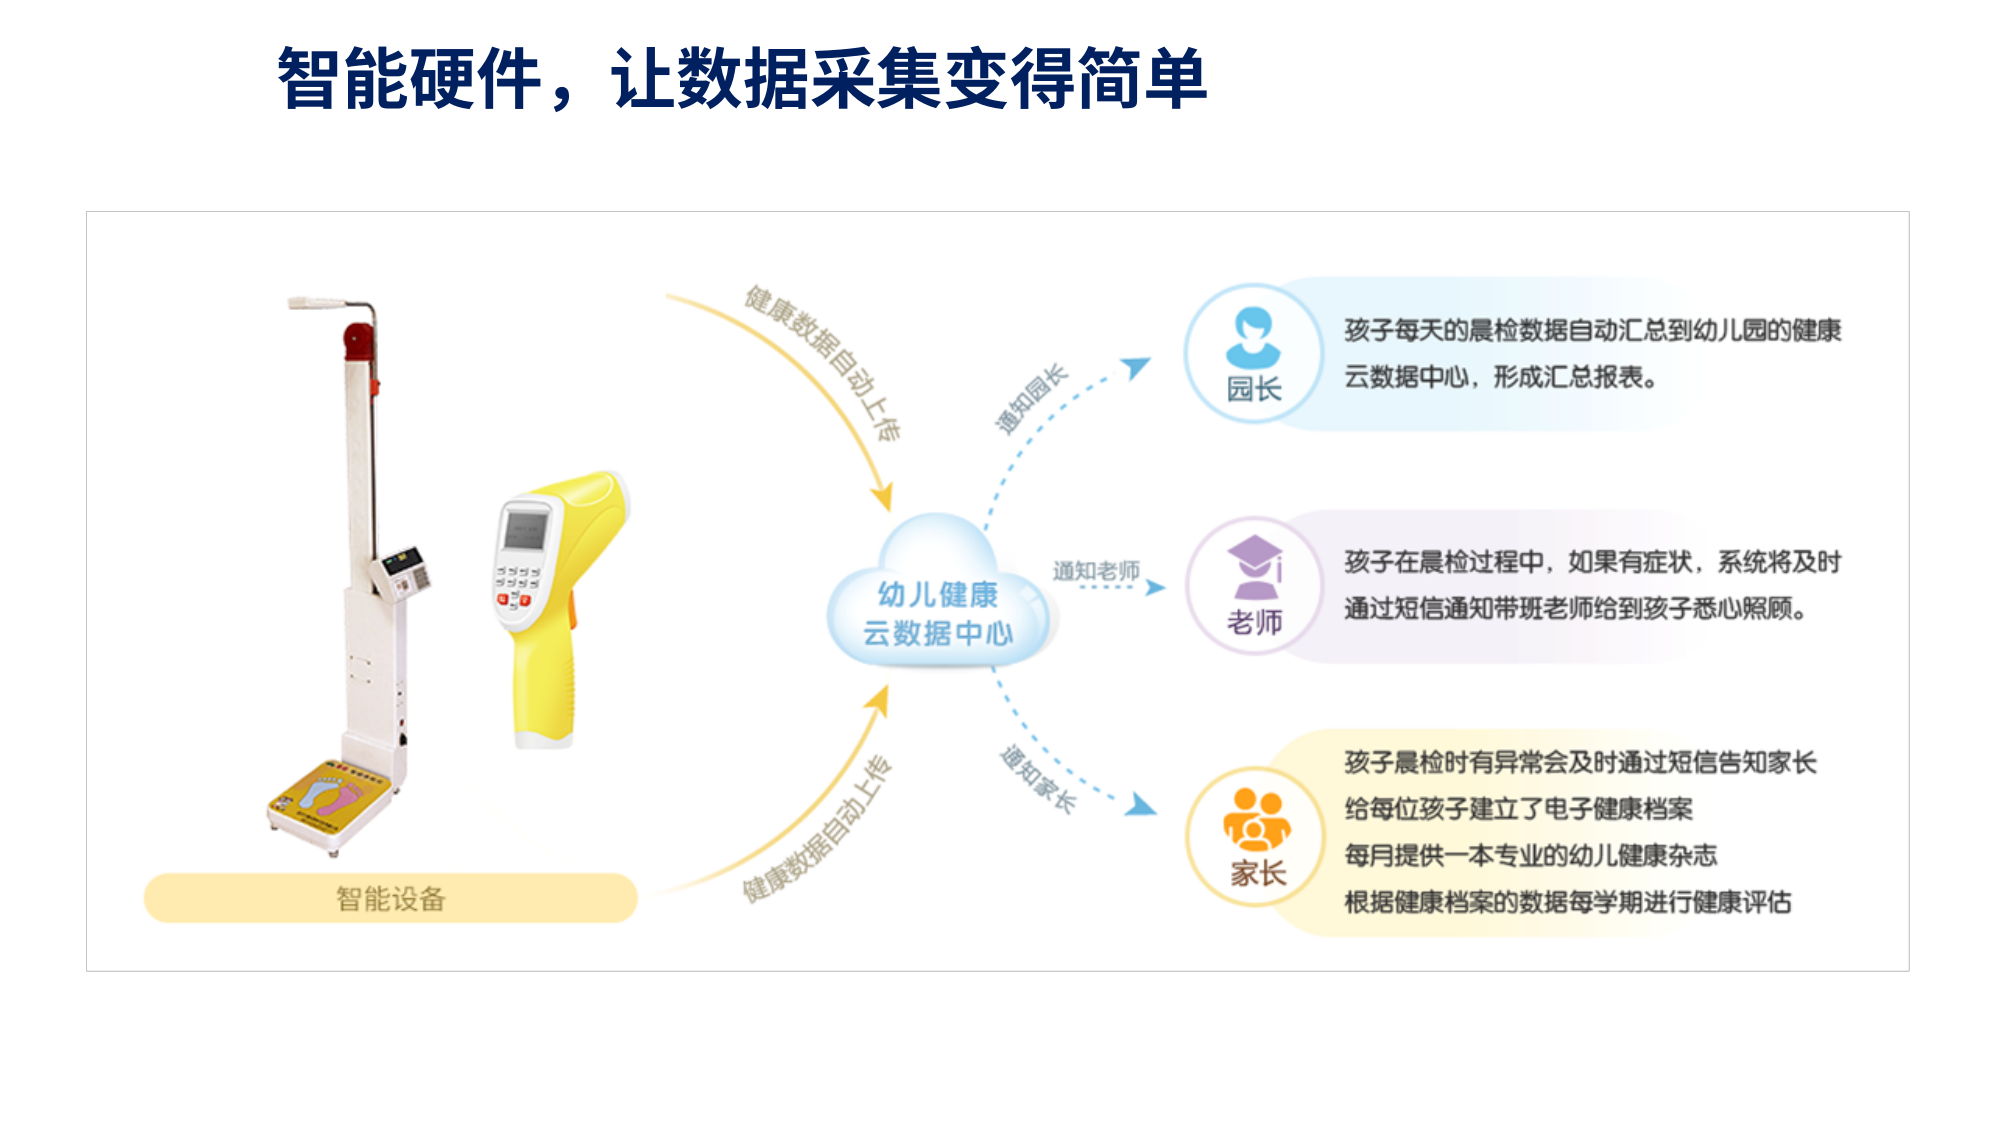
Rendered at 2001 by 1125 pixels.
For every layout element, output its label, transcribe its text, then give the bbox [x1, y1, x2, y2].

text_box 智能硬件，让数据采集变得简单 [230, 29, 1416, 124]
picture [85, 210, 1911, 973]
